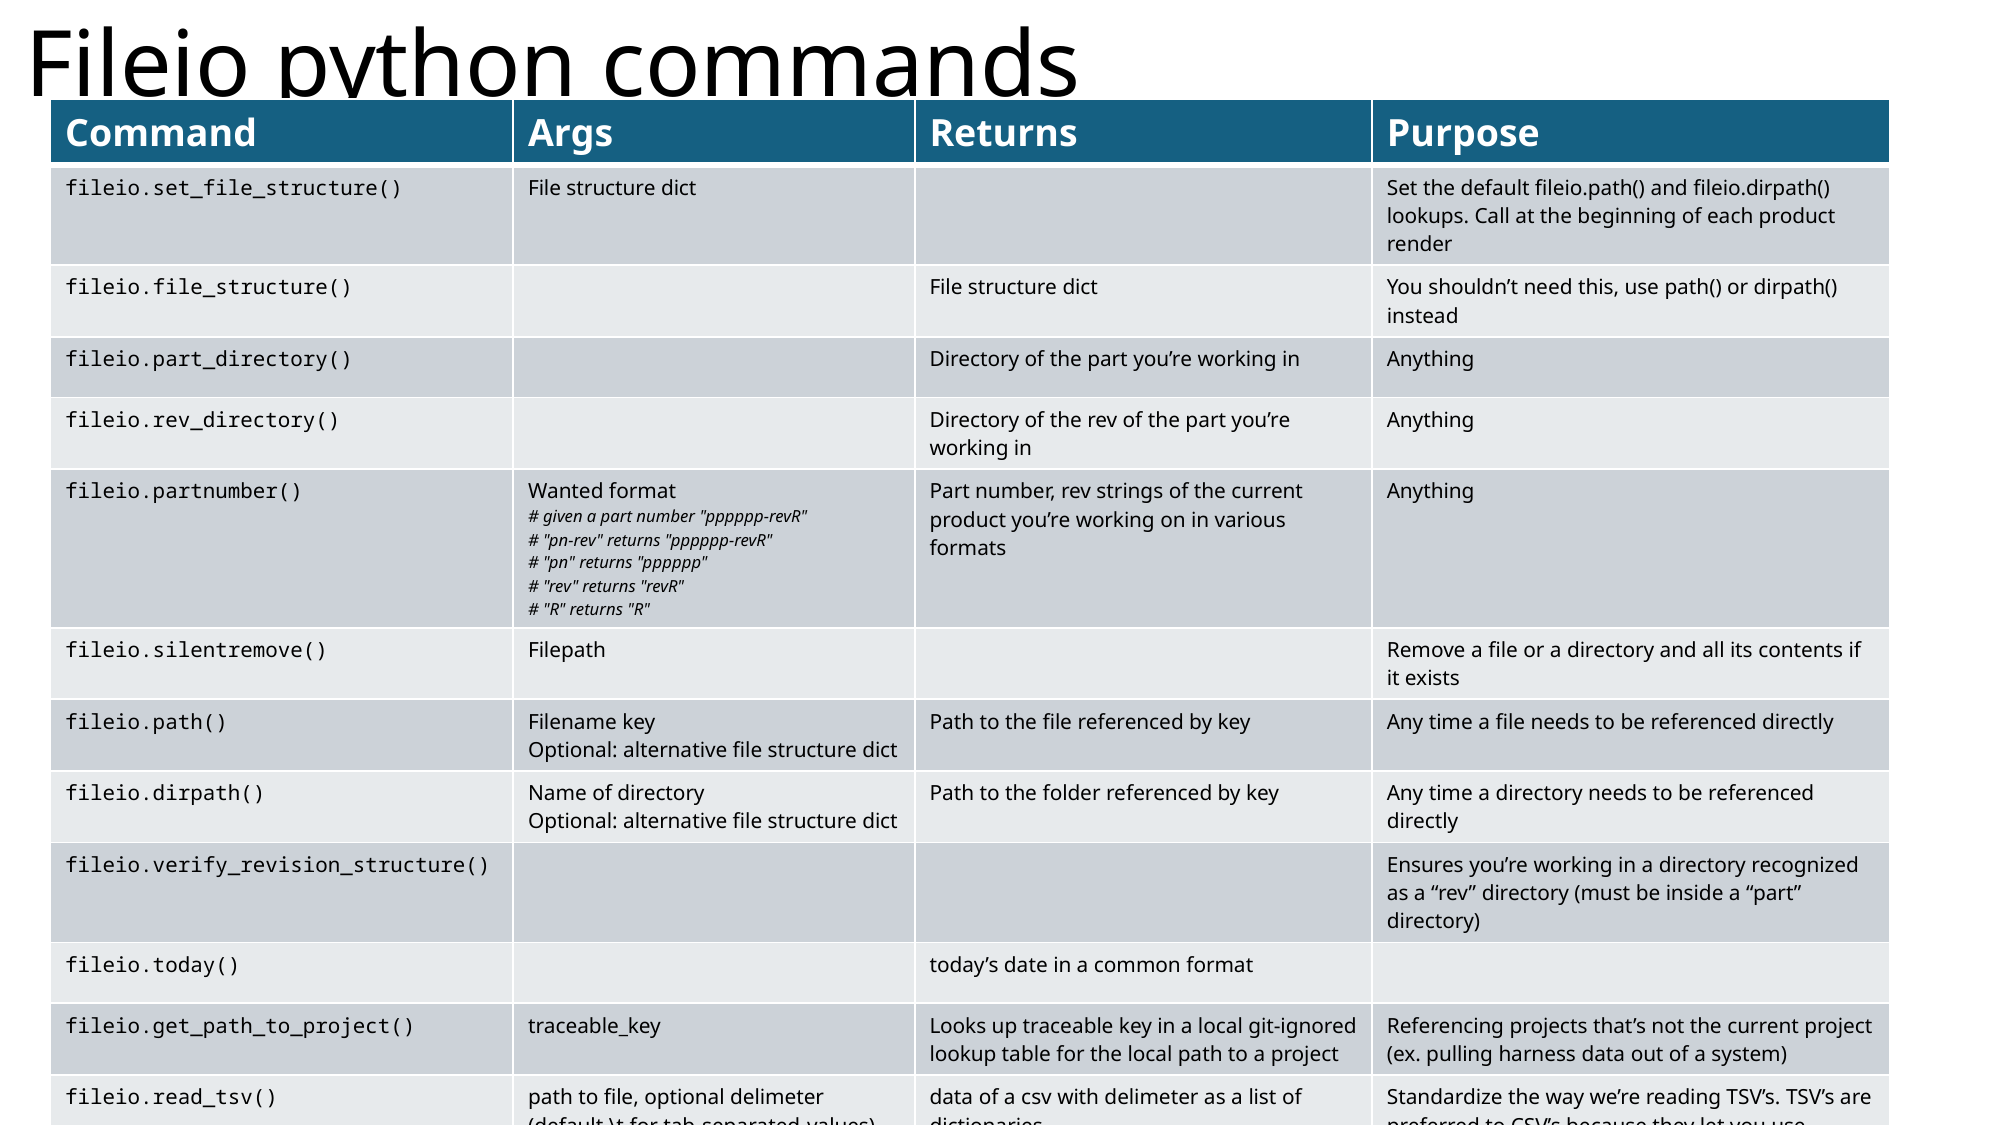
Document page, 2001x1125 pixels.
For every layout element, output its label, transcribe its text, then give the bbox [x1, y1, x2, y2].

table_cell Standardize the way we’re reading TSV’s. TSV’s are preferred to CSV’s because they let you use commas in your data which is useful [1373, 1076, 1889, 1125]
table_cell File structure dict [916, 266, 1371, 336]
table_cell [1373, 943, 1889, 1002]
table_cell Directory of the part you’re working in [916, 338, 1371, 397]
table_cell fileio.read_tsv() [51, 1076, 512, 1125]
table_cell fileio.today() [51, 943, 512, 1002]
table_cell Anything [1373, 398, 1889, 468]
table_header Args [514, 100, 914, 162]
table_cell traceable_key [514, 1004, 914, 1074]
table_cell [514, 843, 914, 942]
table_cell fileio.dirpath() [51, 772, 512, 842]
table_cell data of a csv with delimeter as a list of dictionaries [916, 1076, 1371, 1125]
table_cell fileio.rev_directory() [51, 398, 512, 468]
table_cell Looks up traceable key in a local git-ignored lookup table for the local path to a project [916, 1004, 1371, 1074]
table_cell Filepath [514, 629, 914, 698]
table_header Purpose [1373, 100, 1889, 162]
table_cell fileio.path() [51, 700, 512, 770]
table_cell Part number, rev strings of the current product you’re working on in various formats [916, 470, 1371, 627]
table_cell Remove a file or a directory and all its contents if it exists [1373, 629, 1889, 698]
table_cell You shouldn’t need this, use path() or dirpath() instead [1373, 266, 1889, 336]
table_cell Anything [1373, 338, 1889, 397]
table_cell fileio.silentremove() [51, 629, 512, 698]
table_cell [514, 943, 914, 1002]
table_cell [514, 398, 914, 468]
table_cell Name of directory Optional: alternative file structure dict [514, 772, 914, 842]
table_cell Filename key Optional: alternative file structure dict [514, 700, 914, 770]
table_cell Path to the file referenced by key [916, 700, 1371, 770]
table_cell [916, 843, 1371, 942]
table_header Command [51, 100, 512, 162]
table_cell today’s date in a common format [916, 943, 1371, 1002]
table_cell [514, 266, 914, 336]
table_cell Ensures you’re working in a directory recognized as a “rev” directory (must be inside a “part” directory) [1373, 843, 1889, 942]
table_cell [916, 629, 1371, 698]
title Fileio python commands [10, 0, 1736, 134]
table_cell Set the default fileio.path() and fileio.dirpath() lookups. Call at the beginning of each product render [1373, 168, 1889, 264]
table_cell Anything [1373, 470, 1889, 627]
table_cell Directory of the rev of the part you’re working in [916, 398, 1371, 468]
table_cell path to file, optional delimeter (default \t for tab-separated-values) [514, 1076, 914, 1125]
table_cell fileio.partnumber() [51, 470, 512, 627]
table_cell fileio.set_file_structure() [51, 168, 512, 264]
table_cell [514, 338, 914, 397]
table_cell Wanted format # given a part number "pppppp-revR" # "pn-rev" returns "pppppp-revR" # "pn" returns "pppppp" # "rev" returns "revR" # "R" returns "R" [514, 470, 914, 627]
table_cell fileio.part_directory() [51, 338, 512, 397]
table_cell fileio.file_structure() [51, 266, 512, 336]
table_cell Referencing projects that’s not the current project (ex. pulling harness data out of a system) [1373, 1004, 1889, 1074]
table_cell fileio.verify_revision_structure() [51, 843, 512, 942]
table_cell fileio.get_path_to_project() [51, 1004, 512, 1074]
table_cell File structure dict [514, 168, 914, 264]
table_cell [916, 168, 1371, 264]
table_cell Path to the folder referenced by key [916, 772, 1371, 842]
table_cell Any time a file needs to be referenced directly [1373, 700, 1889, 770]
table_cell Any time a directory needs to be referenced directly [1373, 772, 1889, 842]
table_header Returns [916, 100, 1371, 162]
